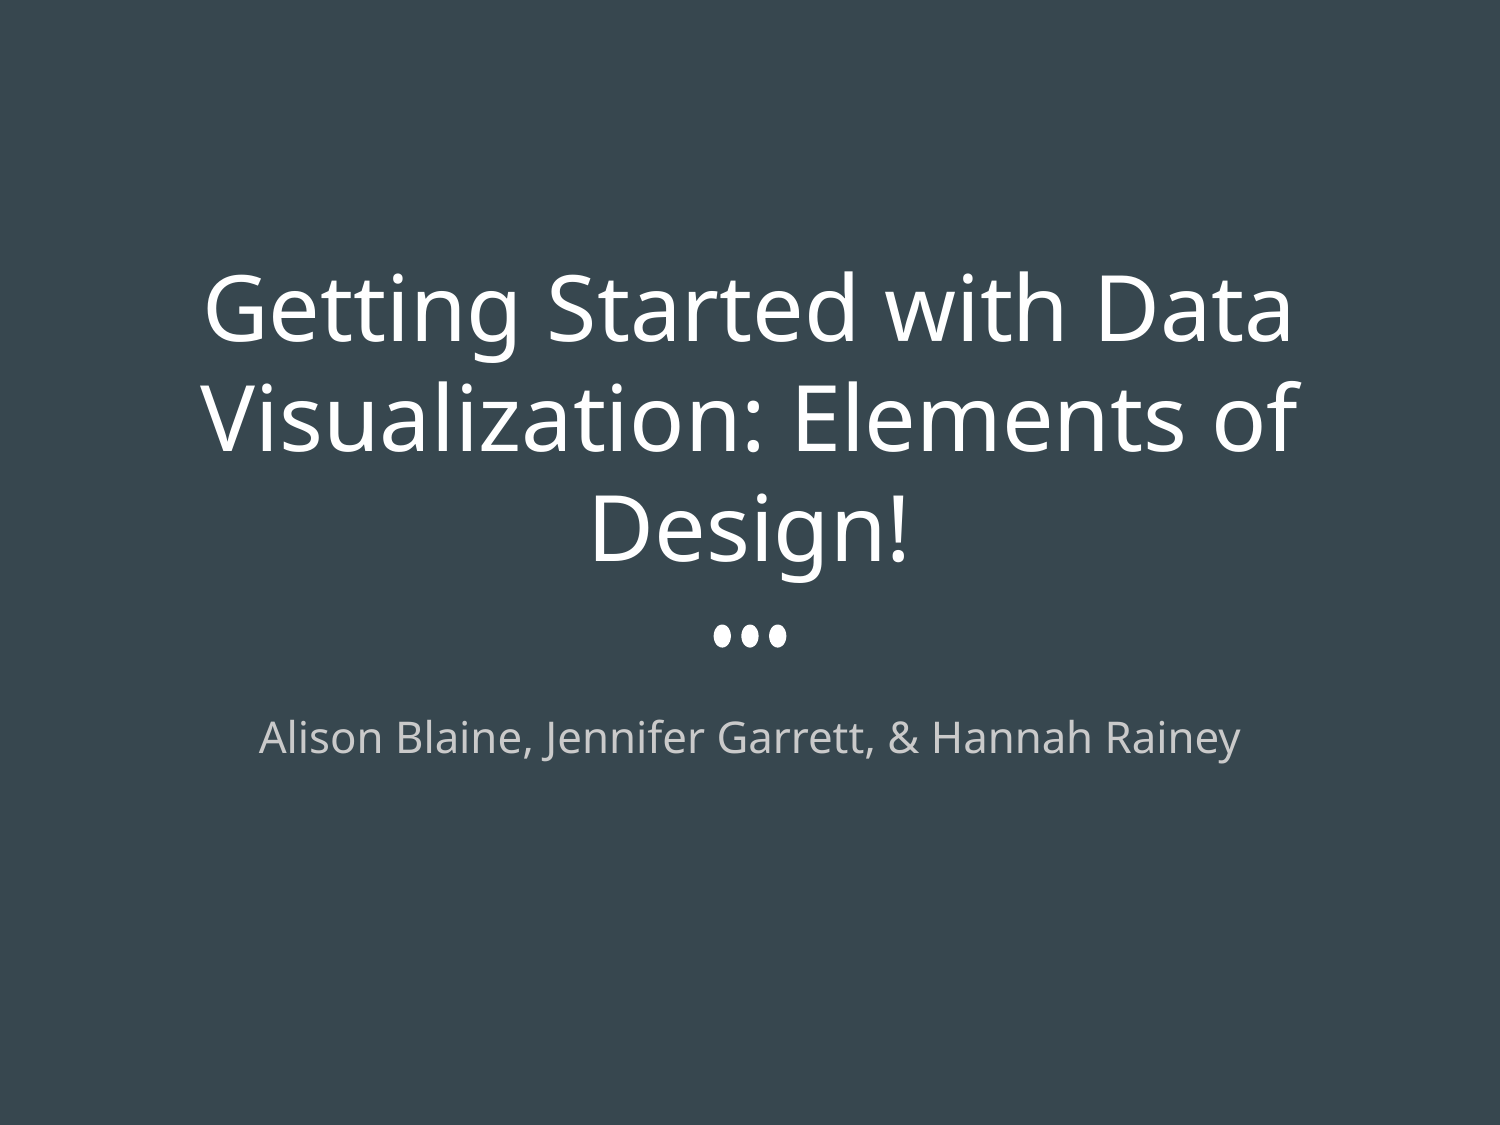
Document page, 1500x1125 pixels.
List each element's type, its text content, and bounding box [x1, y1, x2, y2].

title Getting Started with Data Visualization: Elements of Design! [110, 216, 1390, 596]
subtitle Alison Blaine, Jennifer Garrett, & Hannah Rainey [110, 694, 1390, 868]
